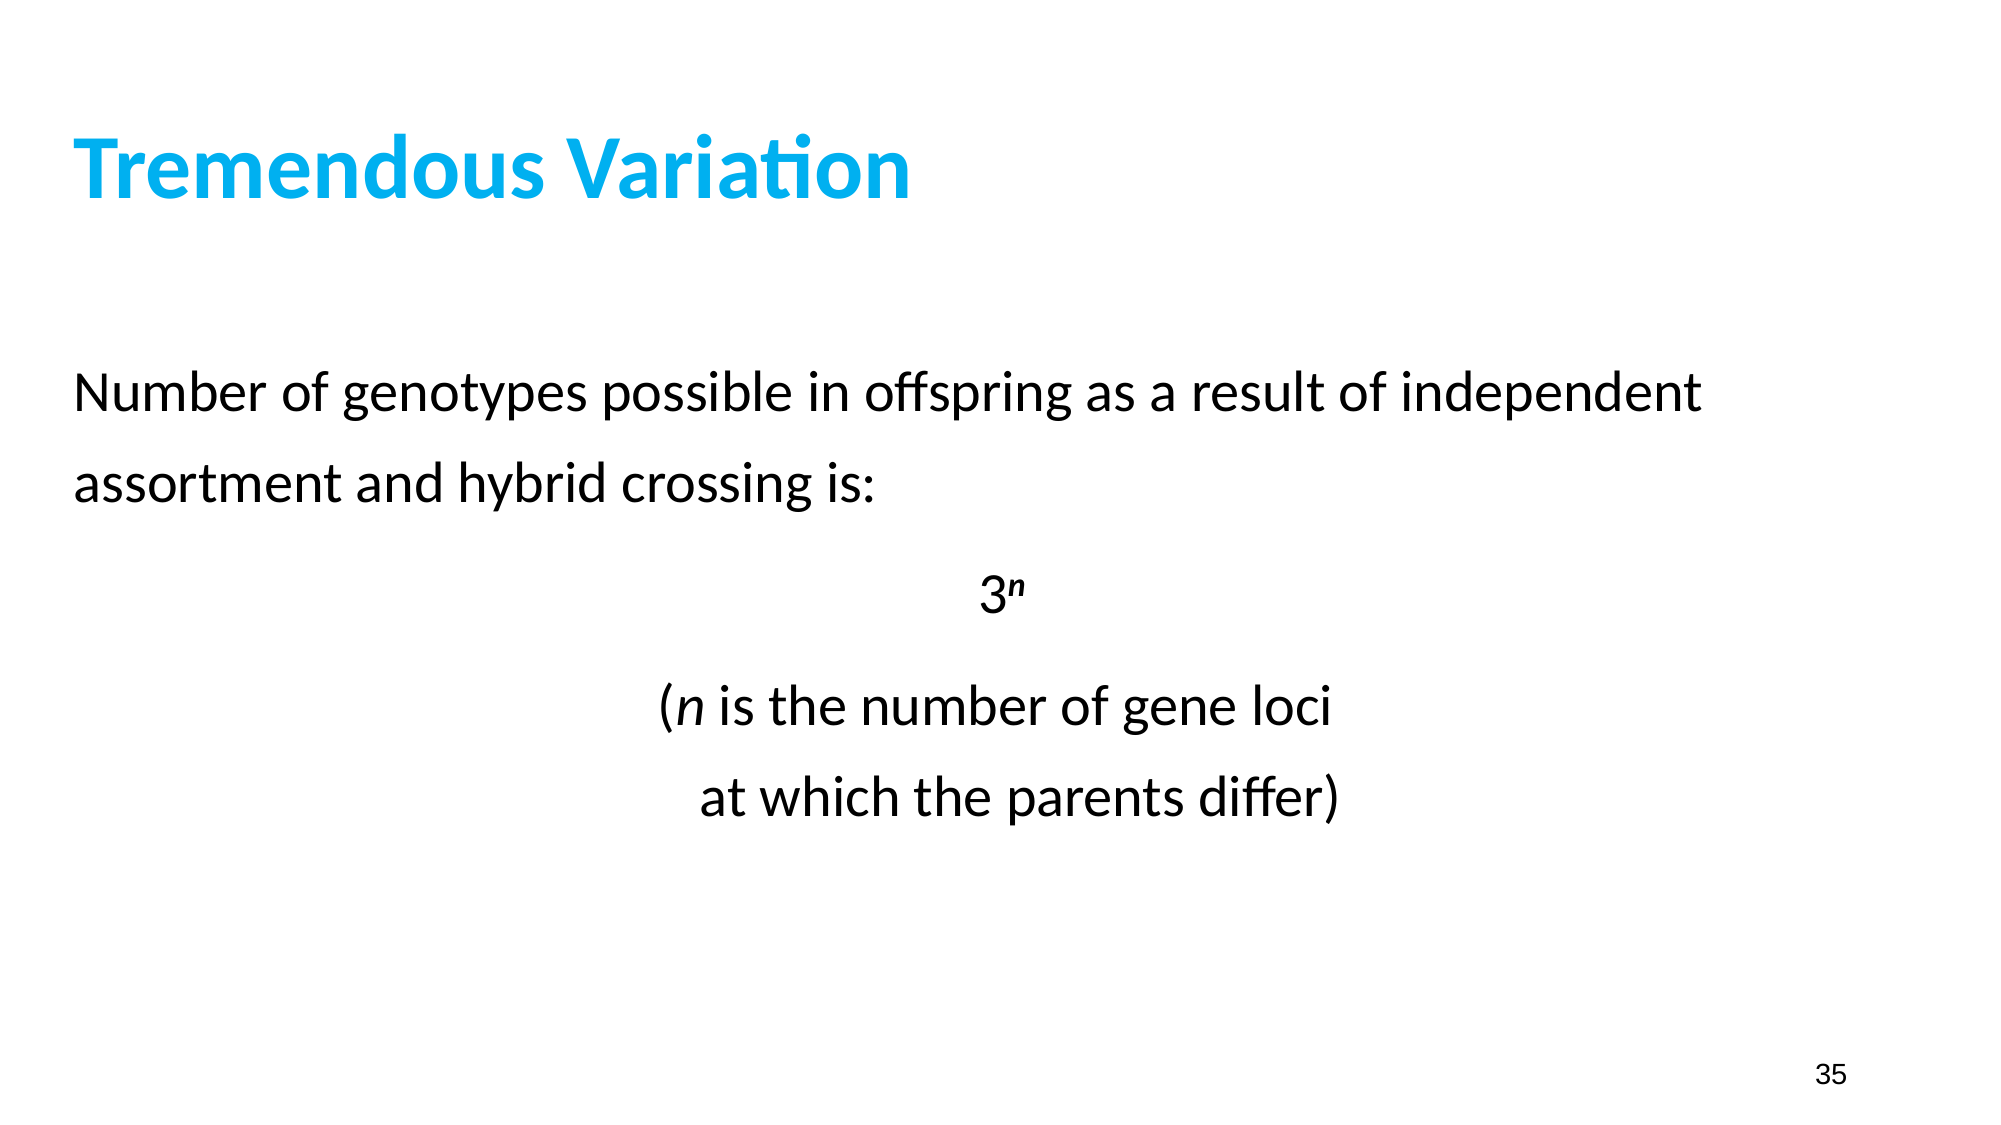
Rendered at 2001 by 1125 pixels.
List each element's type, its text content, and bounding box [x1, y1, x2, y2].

slide_number ‹#› [1412, 1042, 1863, 1103]
title Tremendous Variation [58, 59, 1863, 278]
list Number of genotypes possible in offspring as a result of independent assortment and hybrid crossing is: 3n (n is the number of gene loci at which the parents differ) [58, 324, 1946, 1000]
